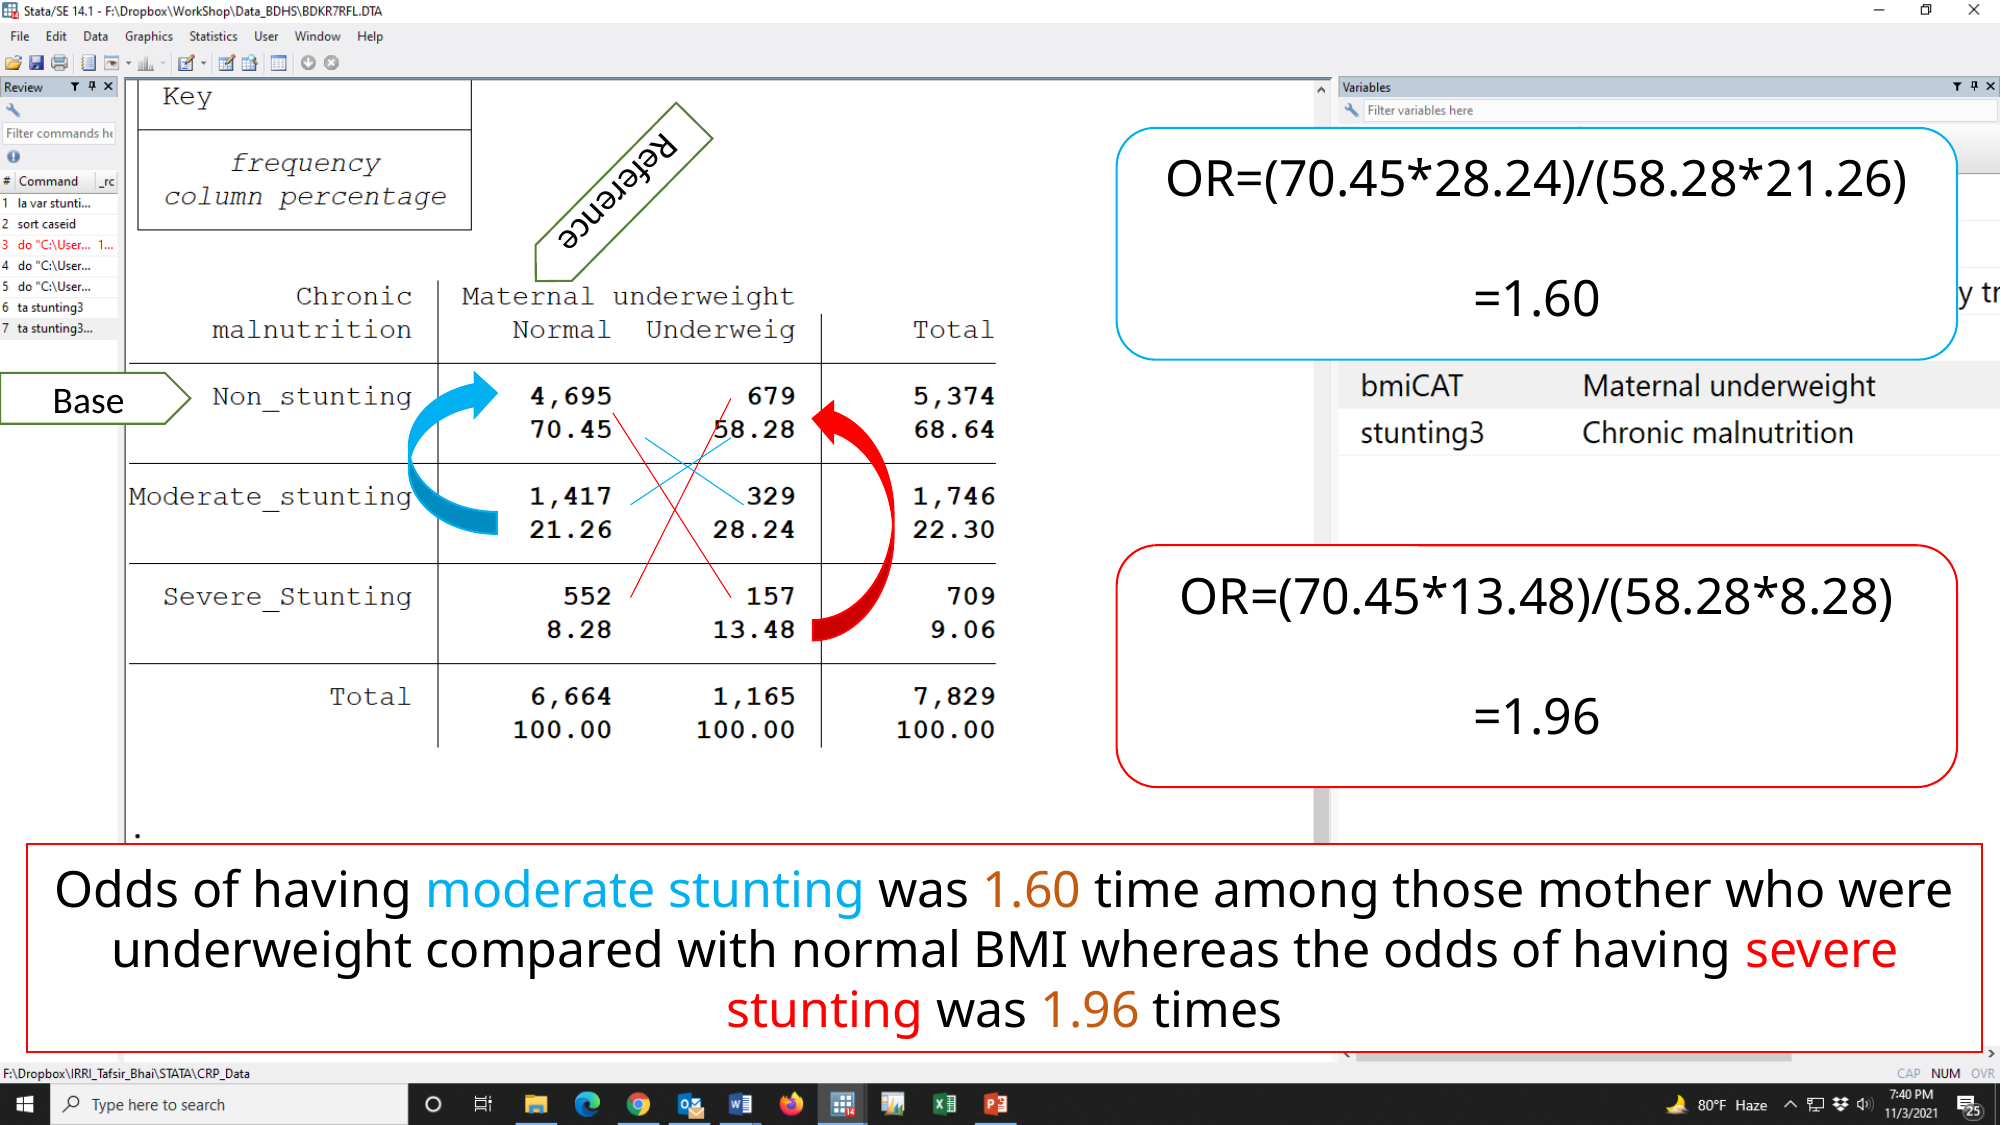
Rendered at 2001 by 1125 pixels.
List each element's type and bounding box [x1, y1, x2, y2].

picture [0, 0, 2000, 1125]
text_box [612, 398, 744, 598]
